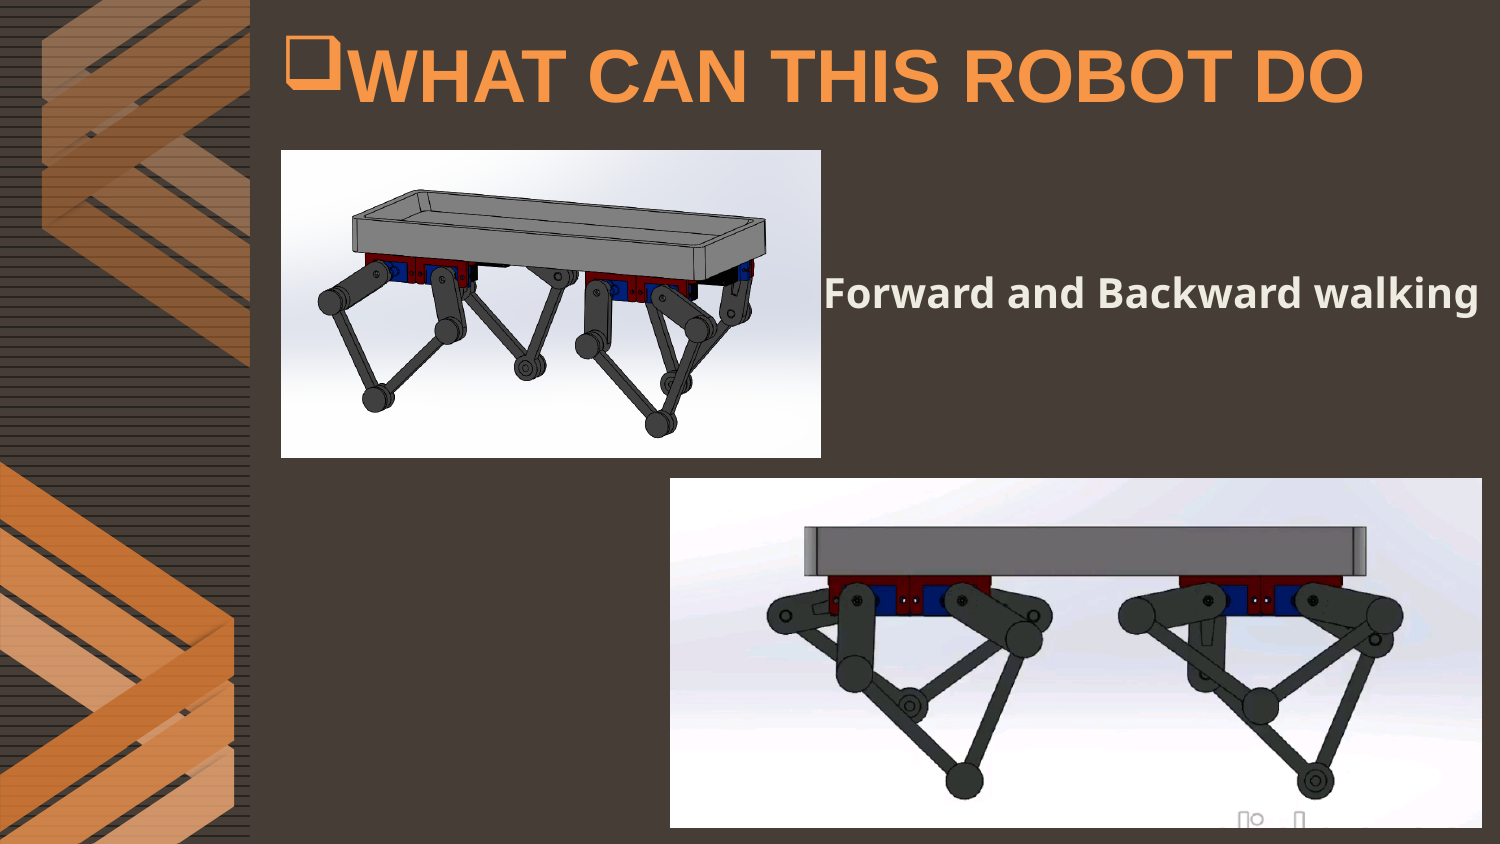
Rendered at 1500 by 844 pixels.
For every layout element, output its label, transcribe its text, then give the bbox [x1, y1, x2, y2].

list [281, 149, 822, 459]
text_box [669, 477, 1483, 829]
title WHAT CAN THIS ROBOT DO [265, 0, 1500, 146]
text_box Forward and Backward walking [826, 259, 1496, 324]
picture [0, 0, 1500, 844]
